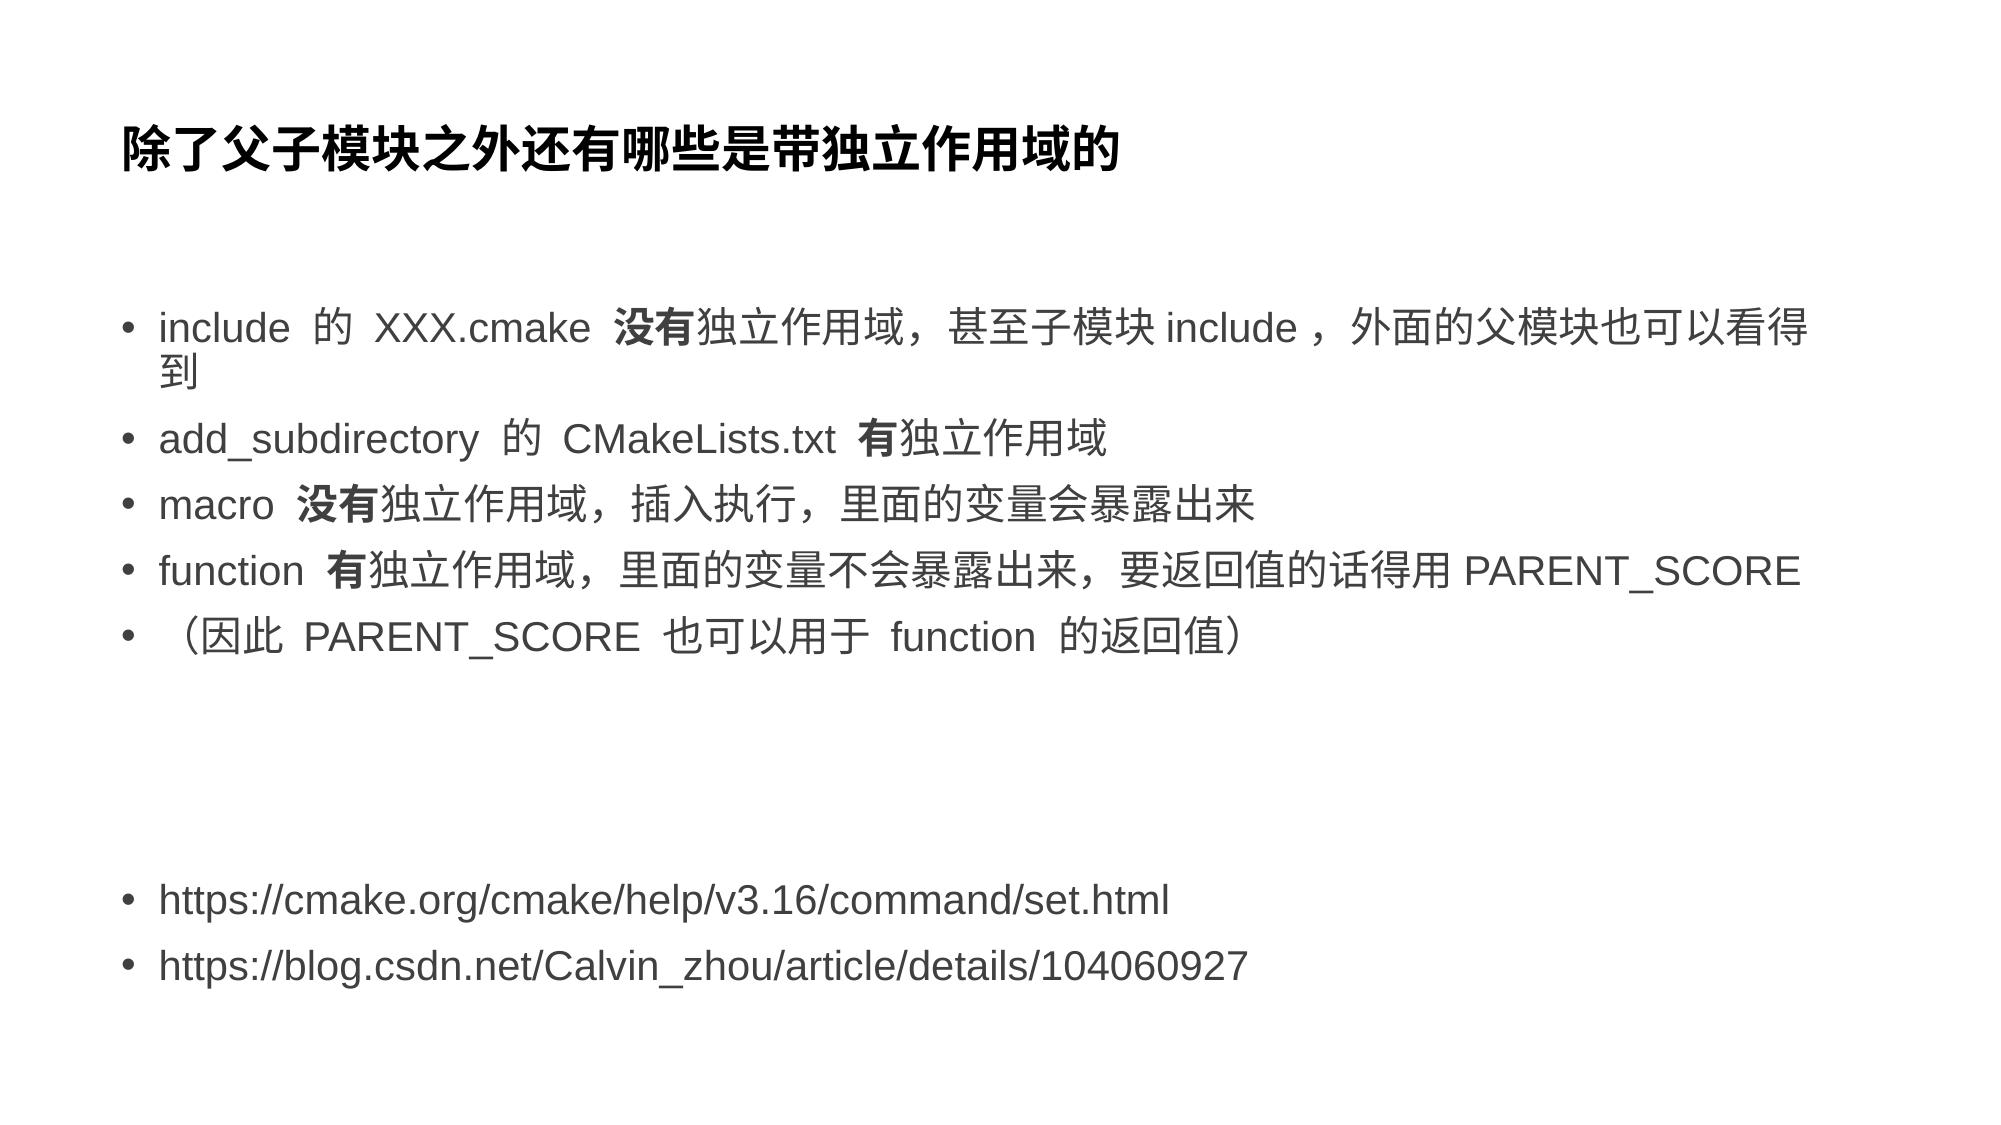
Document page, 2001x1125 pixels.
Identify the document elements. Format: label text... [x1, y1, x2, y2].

list include 的 XXX.cmake 没有独立作用域，甚至子模块include，外面的父模块也可以看得到 add_subdirectory 的 CMakeLists.txt 有独立作用域 macro 没有独立作用域，插入执行，里面的变量会暴露出来 function 有独立作用域，里面的变量不会暴露出来，要返回值的话得用PARENT_SCORE （因此 PARENT_SCORE 也可以用于 function 的返回值） https://cmake.org/cmake/help/v3.16/command/set.html https://blog.csdn.net/Calvin_zhou/article/details/104060927 [106, 299, 1832, 1014]
title 除了父子模块之外还有哪些是带独立作用域的 [106, 42, 1832, 260]
